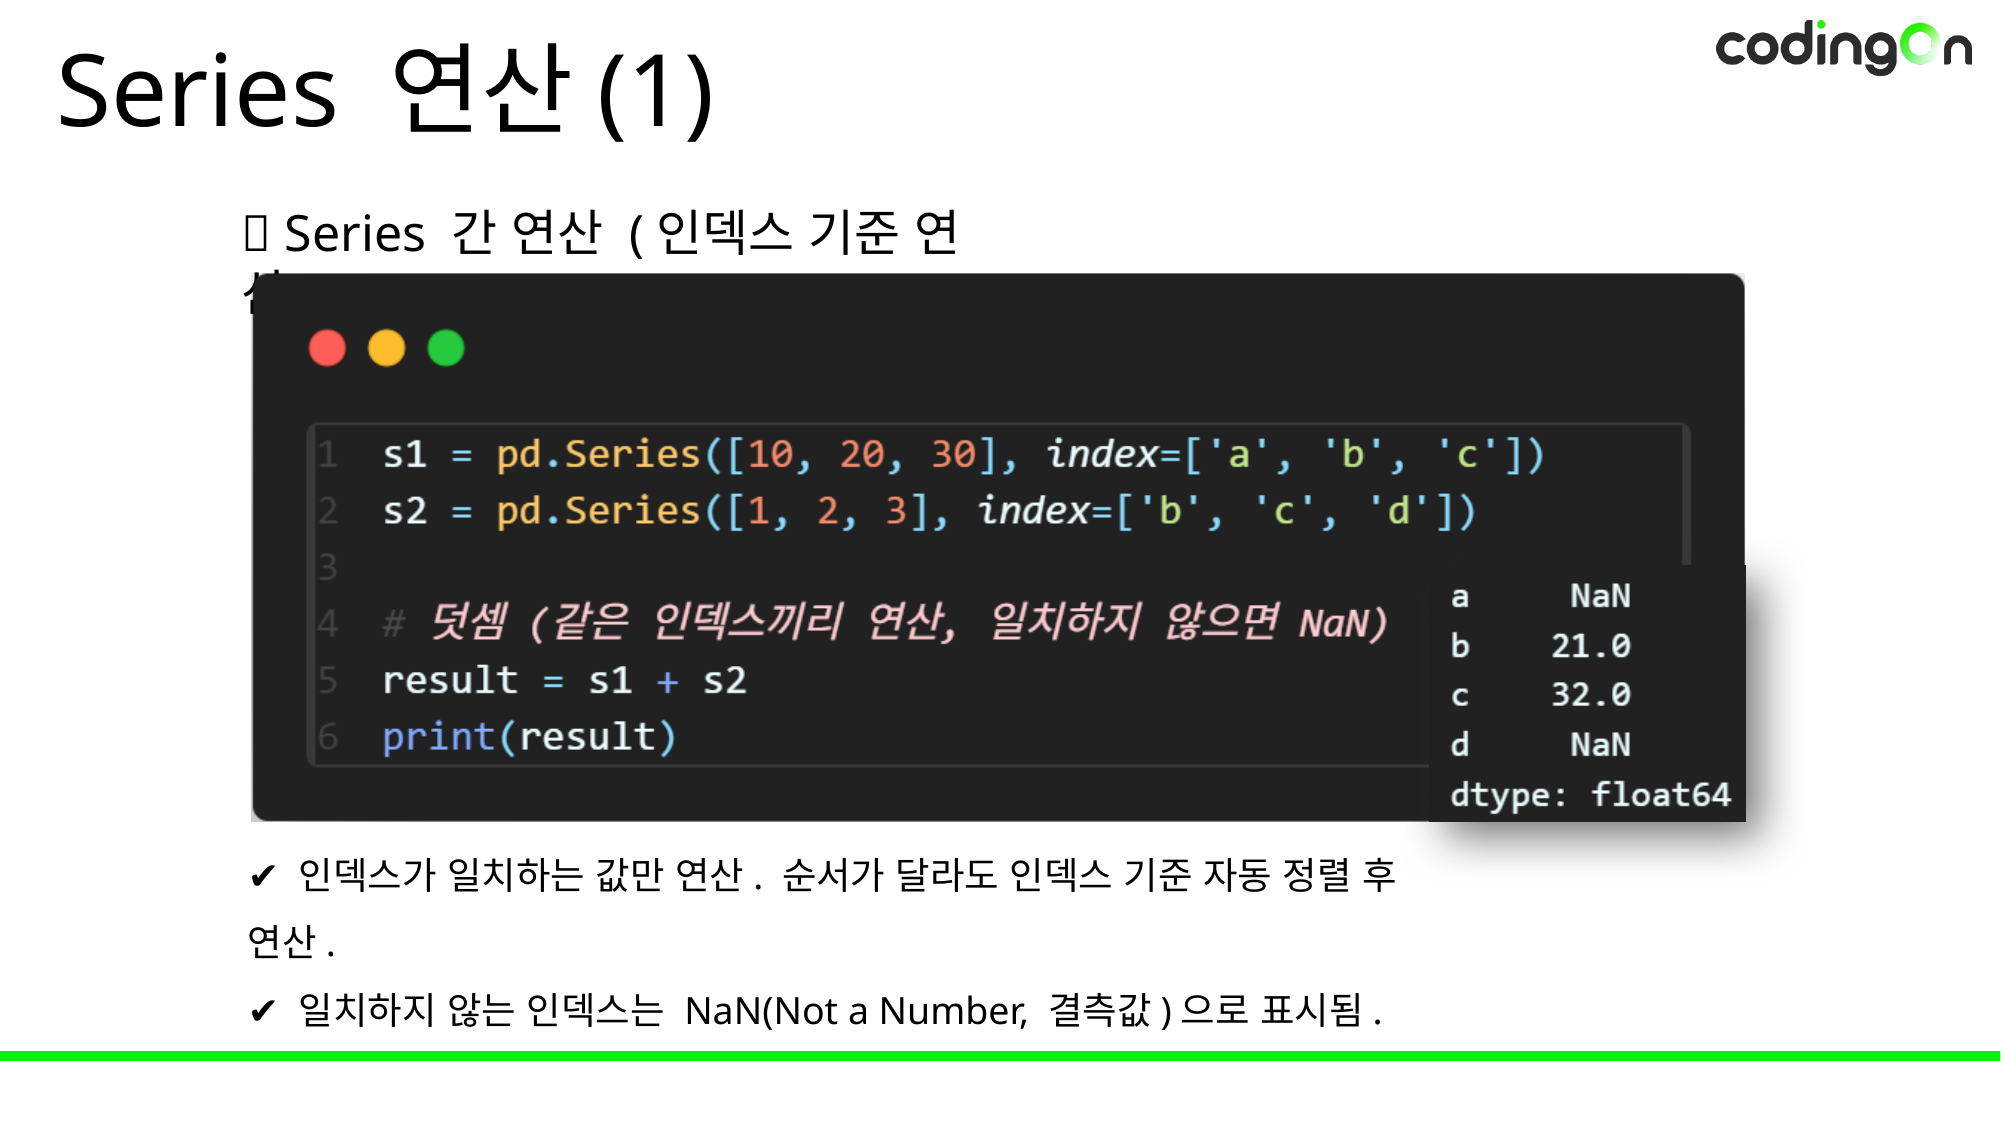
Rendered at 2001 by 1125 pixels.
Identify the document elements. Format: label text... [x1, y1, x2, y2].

picture [1767, 20, 1972, 76]
text_box ✔️ 인덱스가 일치하는 값만 연산. 순서가 달라도 인덱스 기준 자동 정렬 후 연산. ✔️ 일치하지 않는 인덱스는 NaN(Not a Number, 결측값)으로 표시됨. [233, 821, 1416, 1040]
picture [251, 273, 1746, 822]
title Series 연산(1) [41, 0, 1767, 188]
text_box ✅ Series 간 연산 (인덱스 기준 연산) [227, 193, 1033, 329]
